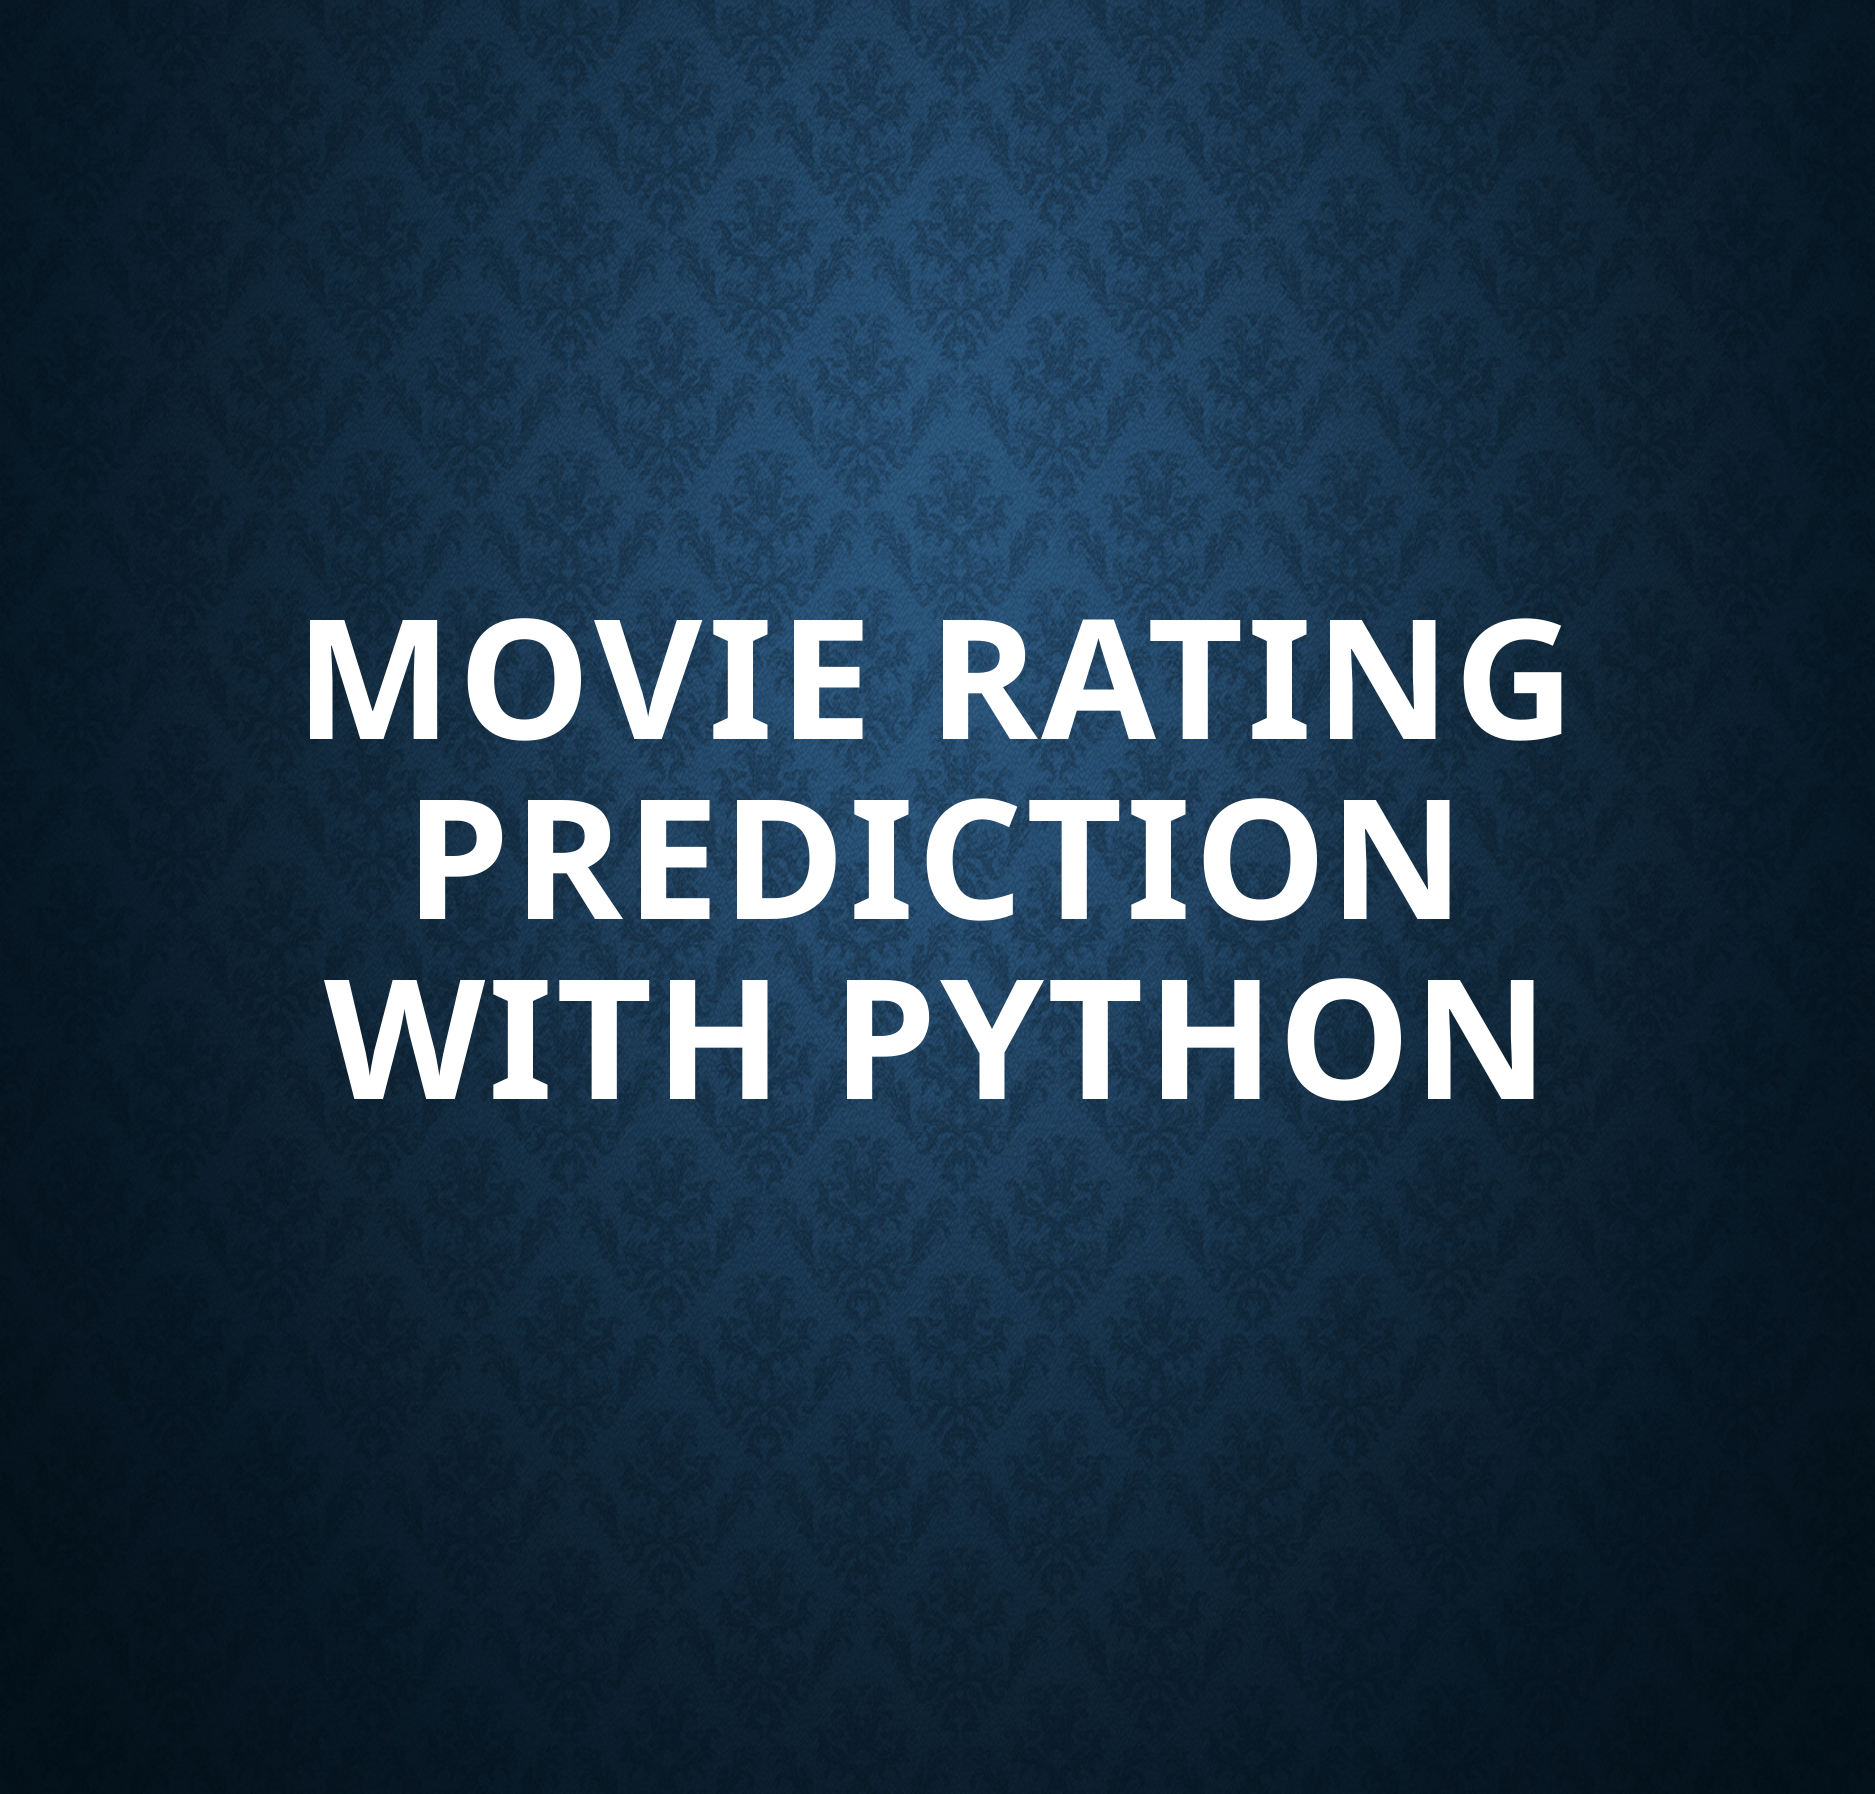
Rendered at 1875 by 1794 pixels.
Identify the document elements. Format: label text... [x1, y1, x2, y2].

title Movie Rating Prediction with python [141, 434, 1734, 1297]
